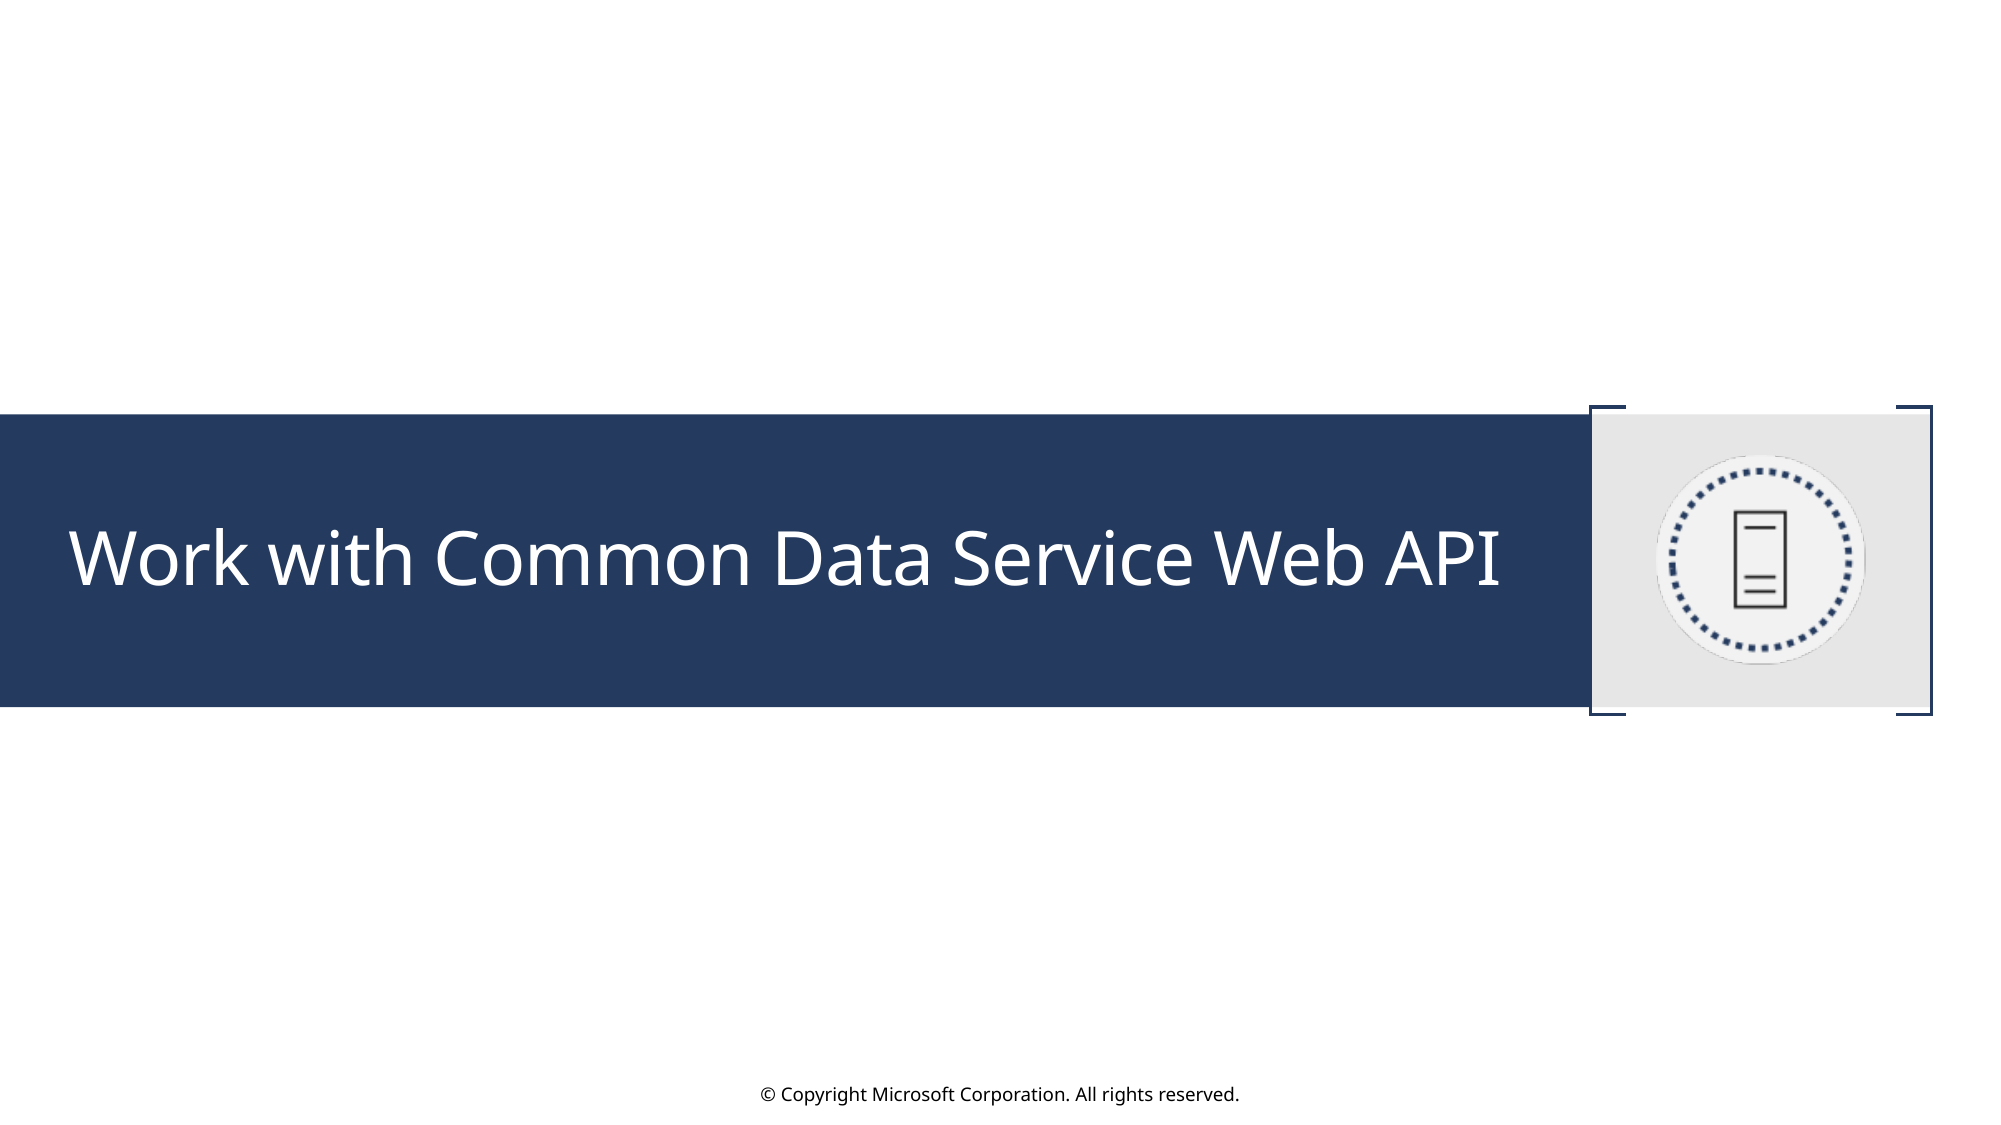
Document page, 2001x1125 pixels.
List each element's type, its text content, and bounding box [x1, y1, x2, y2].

title Work with Common Data Service Web API [68, 414, 1577, 708]
picture [1656, 455, 1867, 667]
